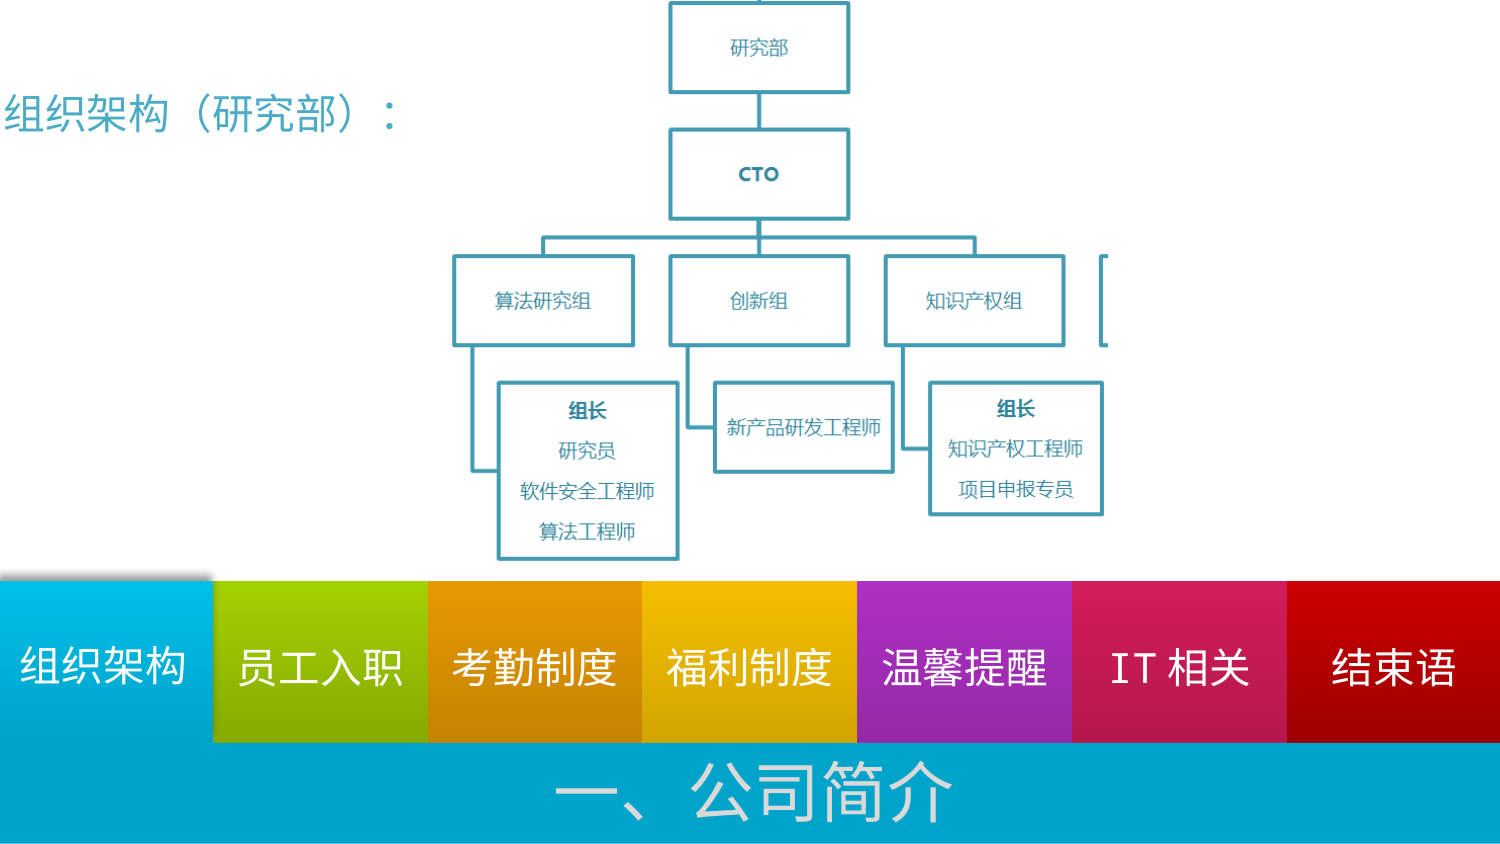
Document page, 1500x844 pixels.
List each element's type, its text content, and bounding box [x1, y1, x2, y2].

text_box [218, 581, 426, 741]
text_box [0, 581, 215, 741]
text_box 结束语 [1291, 633, 1498, 699]
text_box [1070, 580, 1285, 741]
text_box [855, 581, 1070, 741]
text_box 温馨提醒 [861, 633, 1069, 699]
text_box 福利制度 [646, 634, 854, 699]
text_box [641, 581, 855, 741]
text_box 员工入职 [216, 634, 424, 699]
text_box 考勤制度 [431, 634, 639, 699]
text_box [0, 742, 1500, 844]
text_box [0, 0, 1109, 573]
text_box 组织架构 [0, 632, 207, 698]
text_box IT相关 [1076, 633, 1283, 699]
text_box [1285, 580, 1500, 741]
text_box [426, 581, 641, 741]
